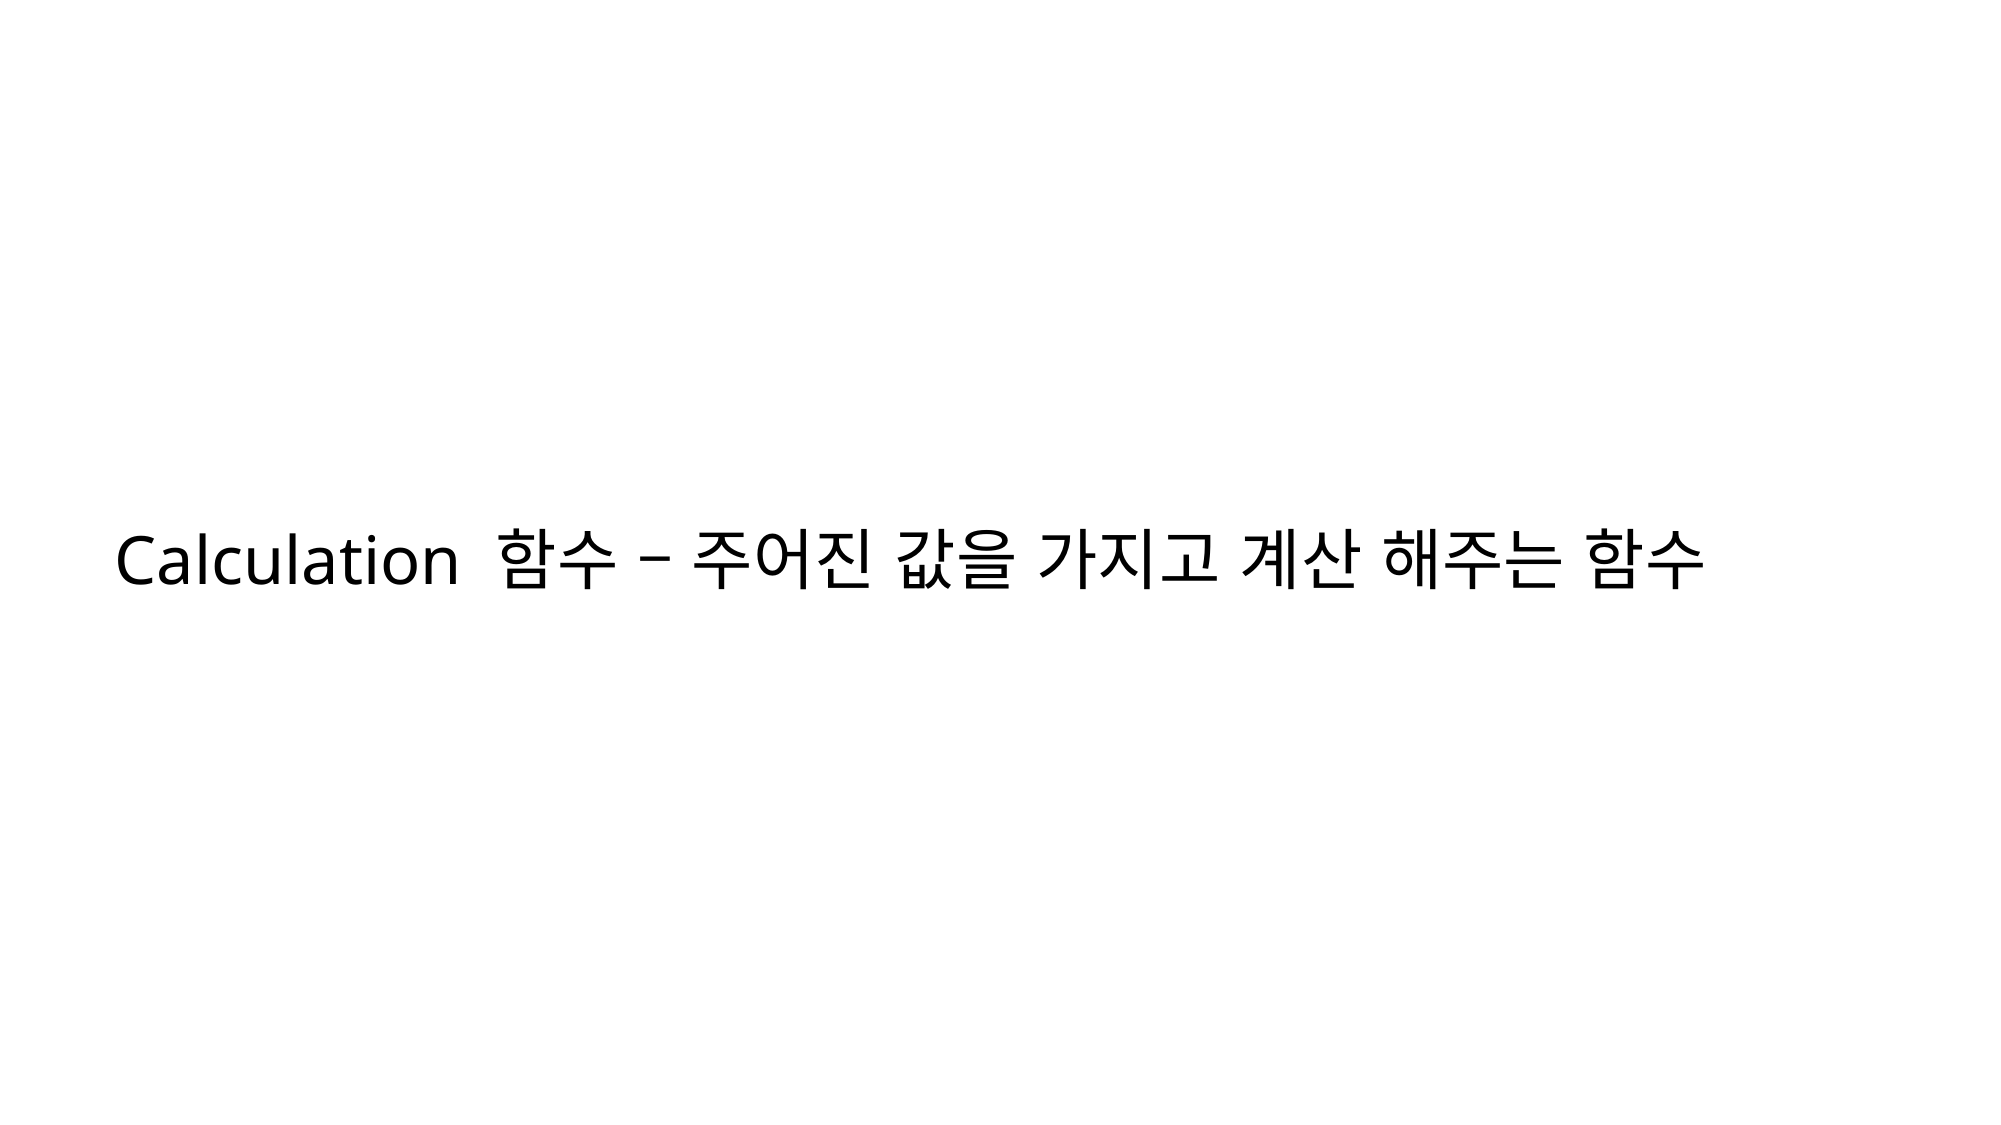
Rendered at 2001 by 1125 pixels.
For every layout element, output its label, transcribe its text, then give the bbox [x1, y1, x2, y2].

title Calculation 함수 – 주어진 값을 가지고 계산 해주는 함수 [99, 453, 1825, 672]
